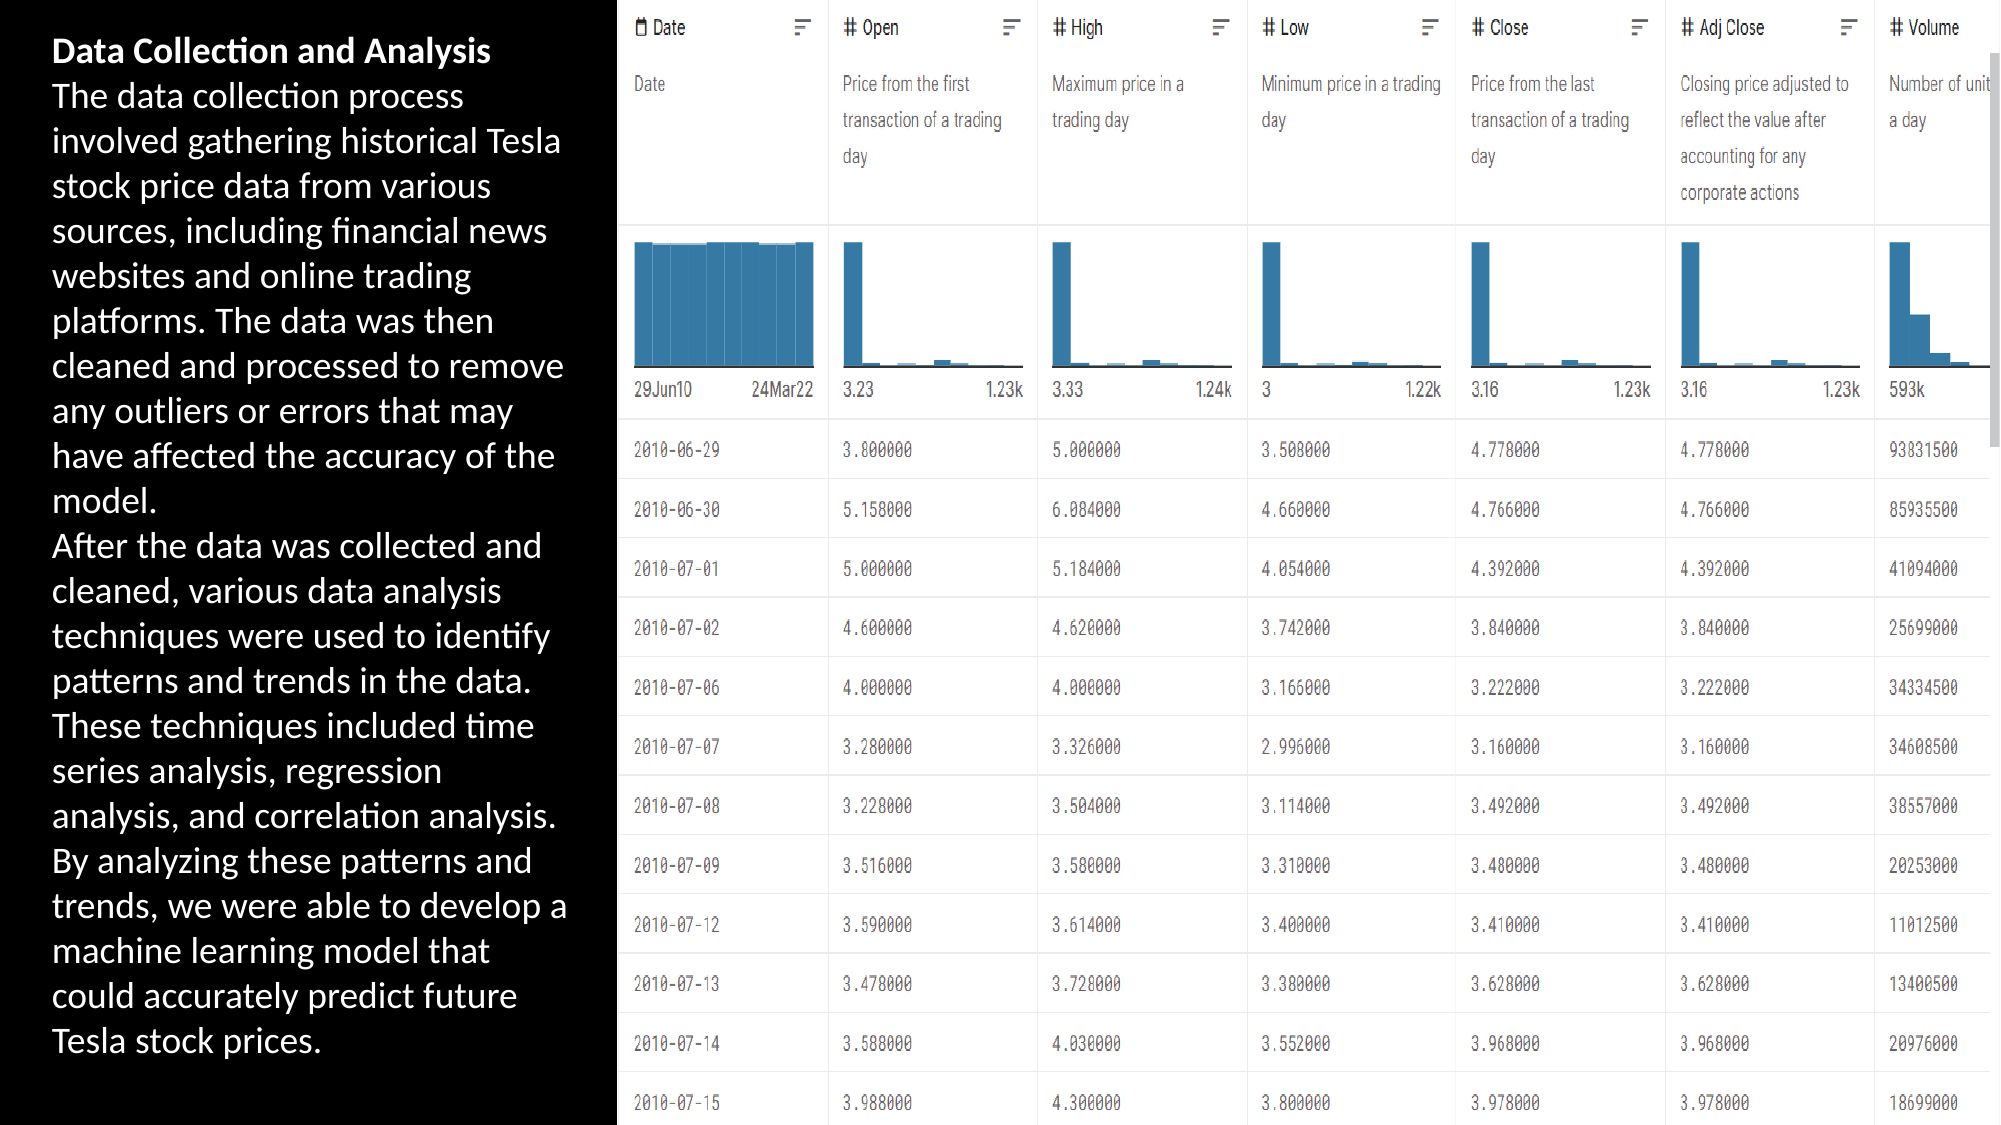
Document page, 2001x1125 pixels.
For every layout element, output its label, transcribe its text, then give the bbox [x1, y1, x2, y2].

text_box Data Collection and Analysis The data collection process involved gathering historical Tesla stock price data from various sources, including financial news websites and online trading platforms. The data was then cleaned and processed to remove any outliers or errors that may have affected the accuracy of the model. After the data was collected and cleaned, various data analysis techniques were used to identify patterns and trends in the data. These techniques included time series analysis, regression analysis, and correlation analysis. By analyzing these patterns and trends, we were able to develop a machine learning model that could accurately predict future Tesla stock prices. [37, 18, 593, 1069]
picture [616, 0, 2000, 1125]
